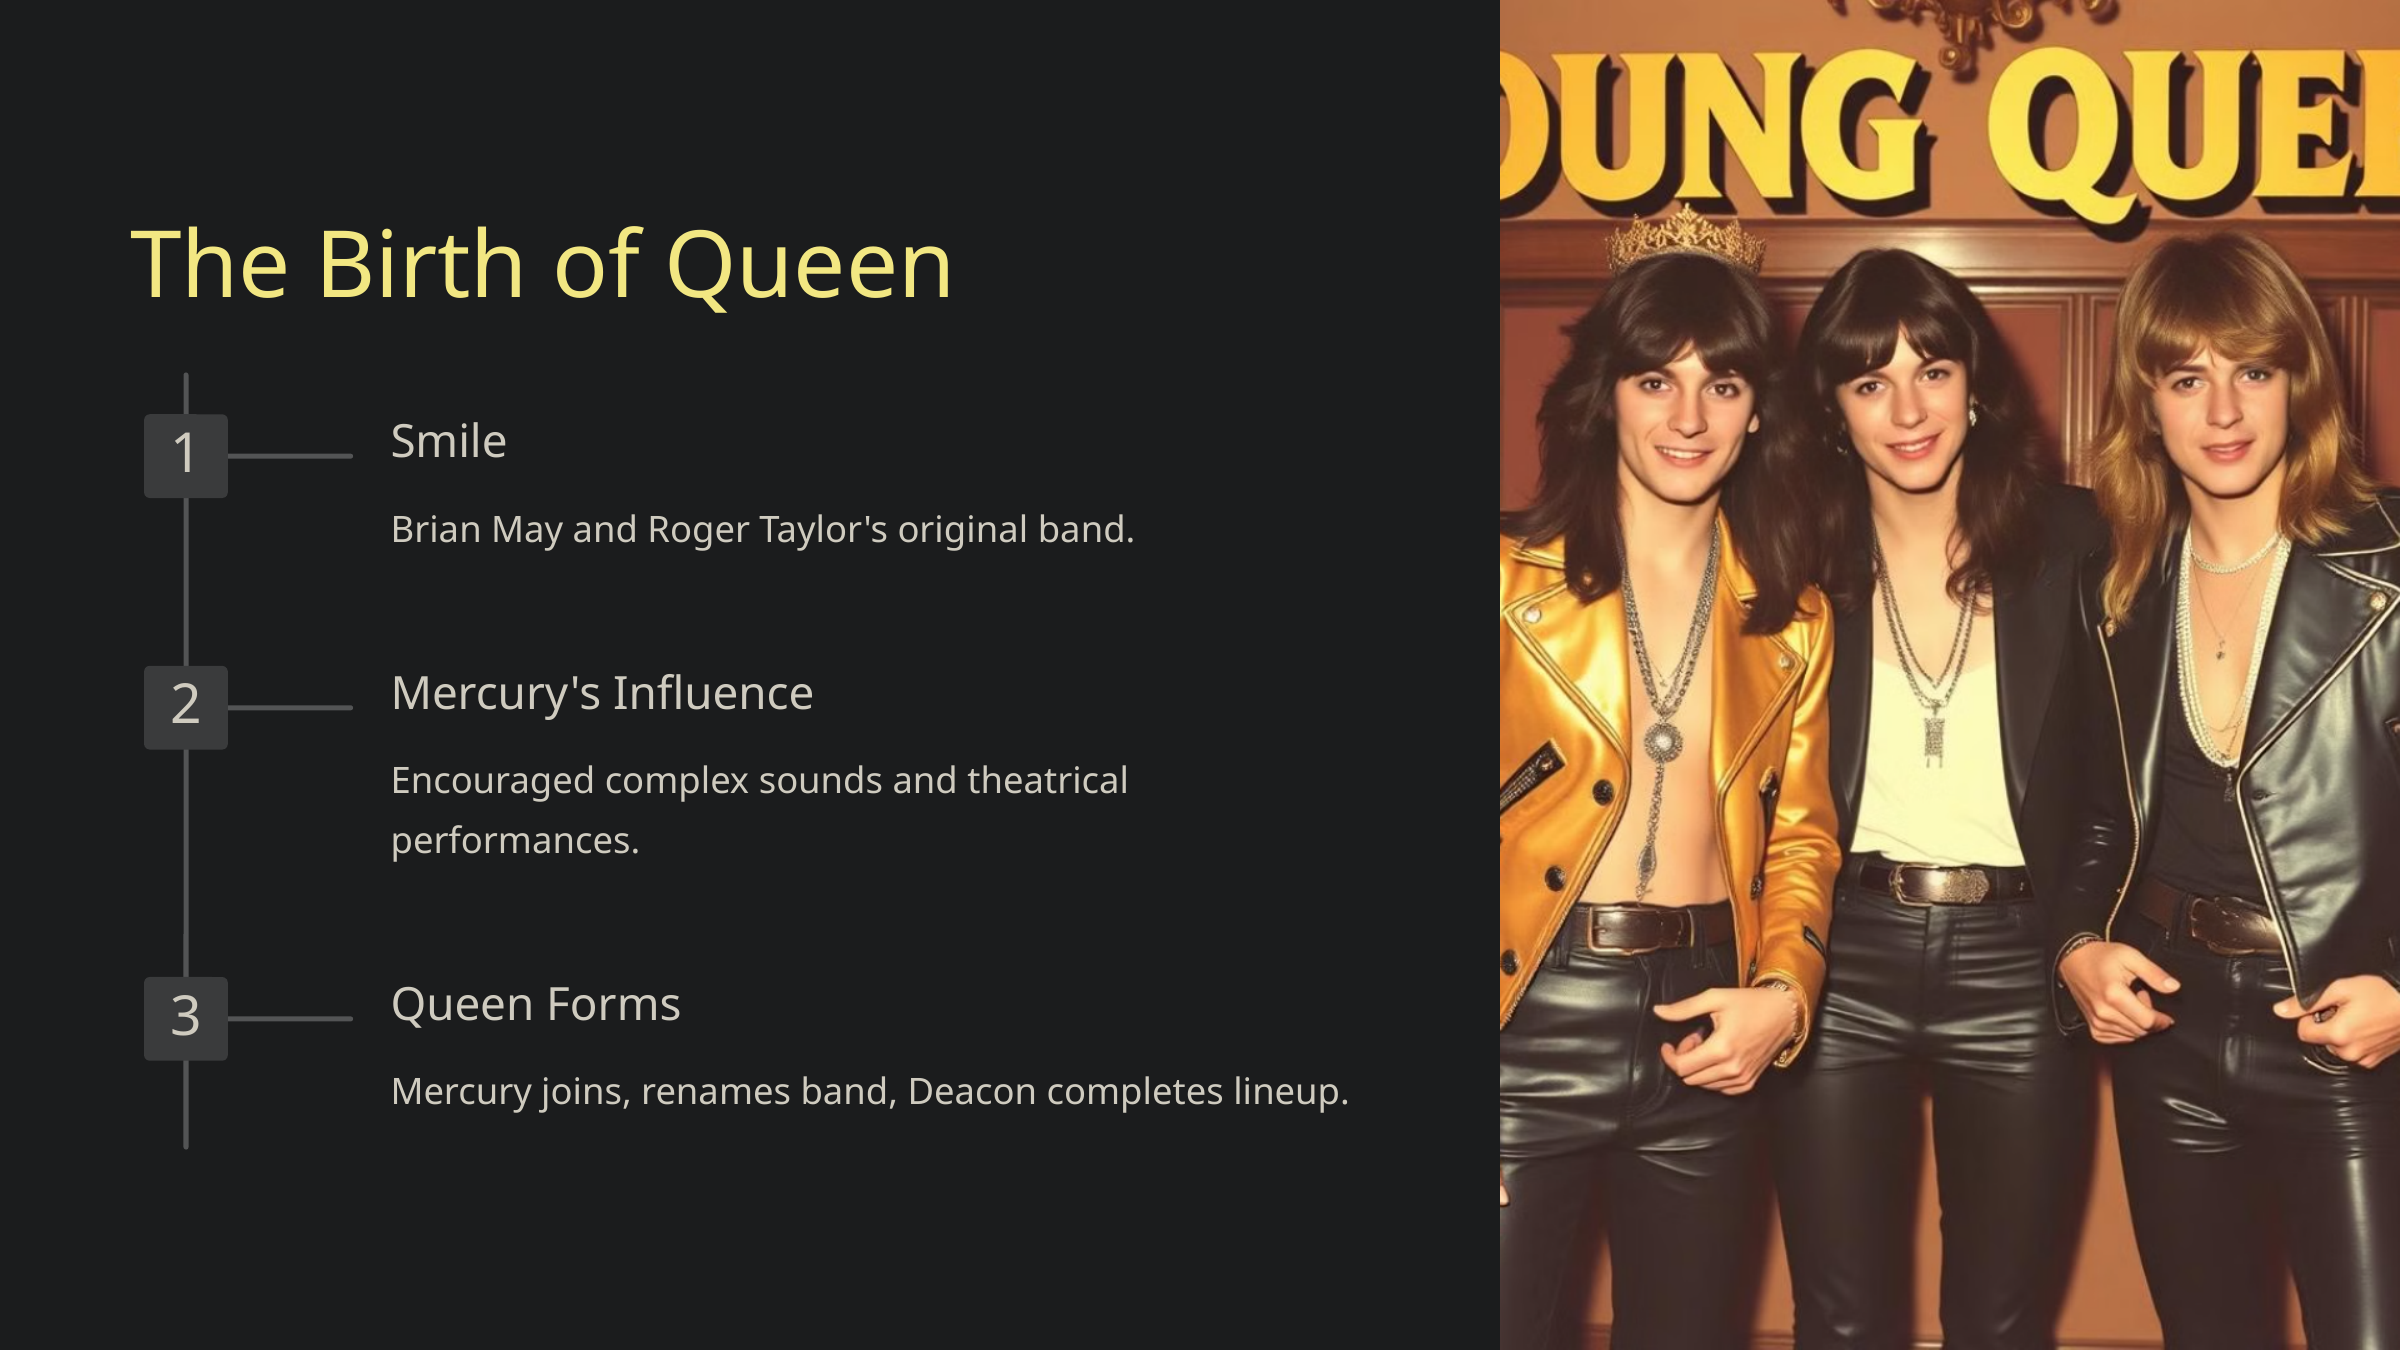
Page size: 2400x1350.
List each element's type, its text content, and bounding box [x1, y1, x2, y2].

text_box Encouraged complex sounds and theatrical performances. [390, 741, 1370, 861]
text_box [183, 1061, 189, 1150]
text_box Brian May and Roger Taylor's original band. [390, 490, 1370, 550]
text_box [228, 705, 354, 711]
text_box [183, 750, 189, 976]
text_box Mercury's Influence [390, 661, 856, 720]
text_box Mercury joins, renames band, Deacon completes lineup. [390, 1052, 1370, 1113]
text_box [183, 499, 189, 665]
text_box Queen Forms [390, 972, 856, 1031]
text_box [183, 372, 189, 414]
text_box [144, 665, 228, 750]
text_box [228, 453, 354, 459]
text_box [228, 1016, 354, 1022]
text_box 1 [176, 428, 196, 485]
text_box The Birth of Queen [130, 200, 1061, 317]
text_box [144, 976, 228, 1061]
text_box [144, 414, 228, 499]
picture [1499, 0, 2400, 1350]
text_box 3 [168, 991, 204, 1047]
text_box 2 [168, 679, 204, 736]
text_box Smile [390, 409, 856, 468]
